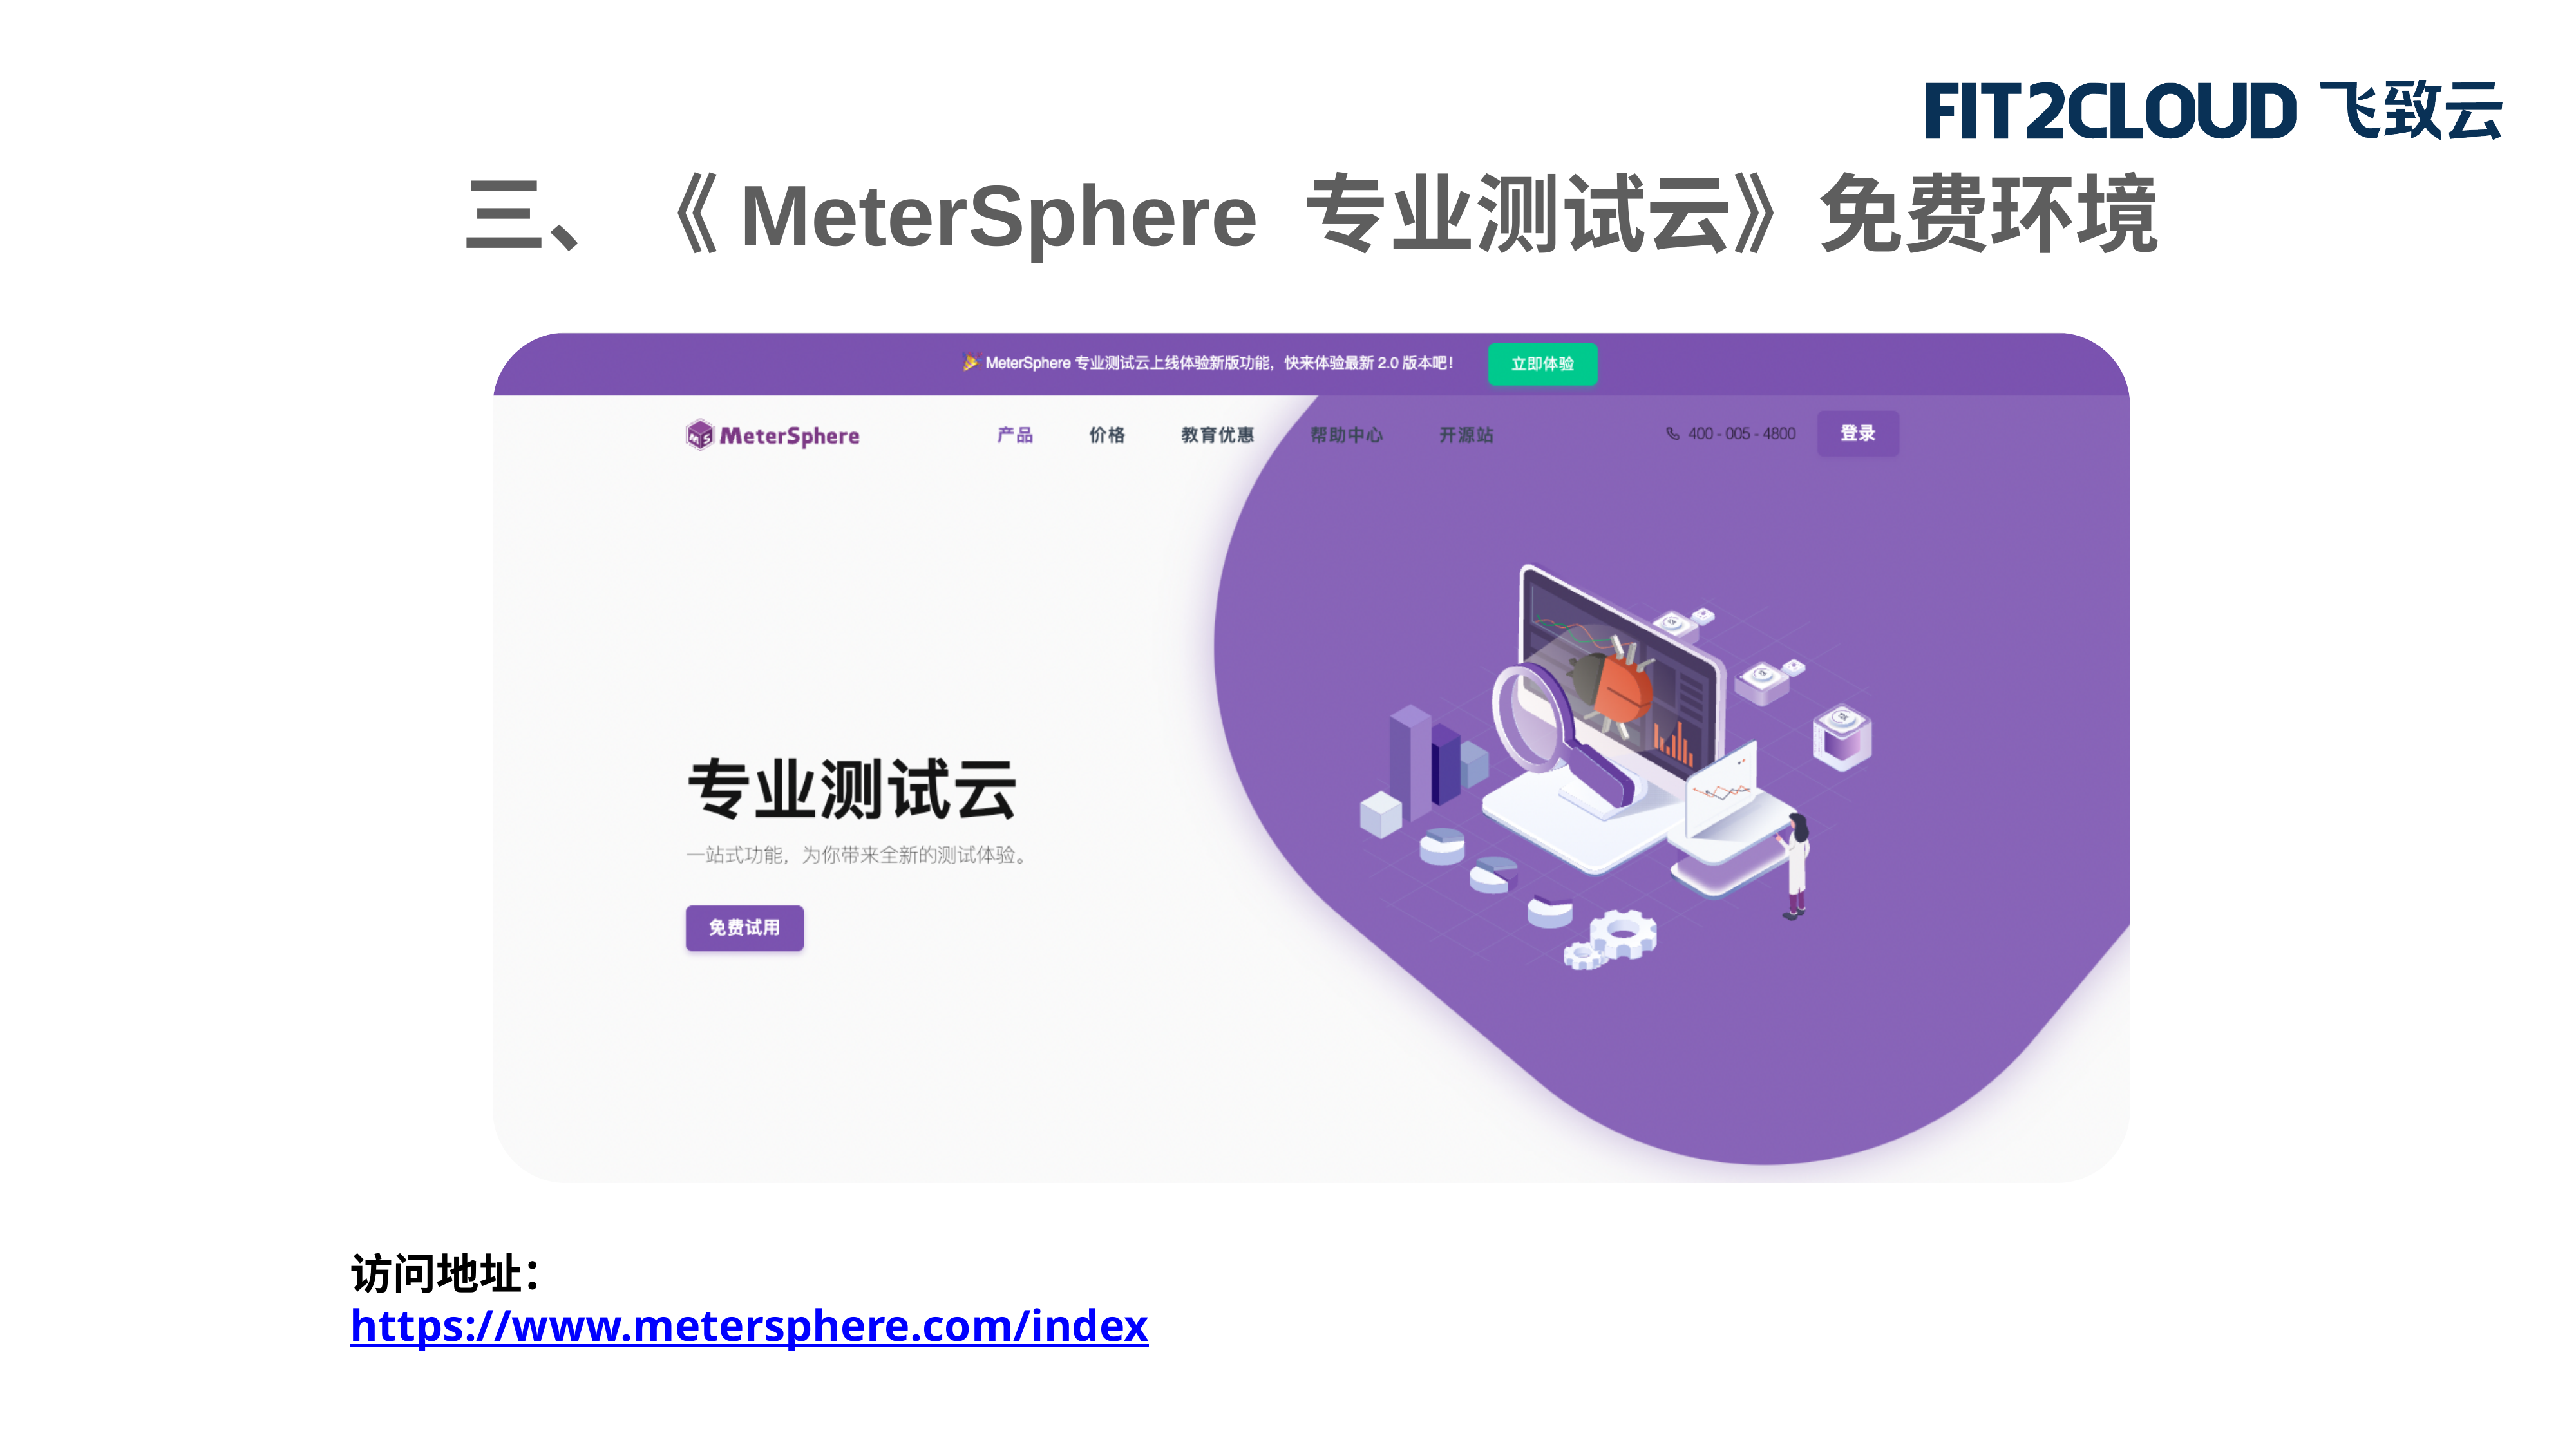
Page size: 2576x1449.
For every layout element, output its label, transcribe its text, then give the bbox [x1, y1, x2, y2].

picture [1926, 80, 2503, 140]
picture [493, 332, 2130, 1184]
text_box 三、《MeterSphere 专业测试云》免费环境 [451, 150, 2172, 273]
text_box 访问地址： https://www.metersphere.com/index [341, 1242, 1630, 1361]
